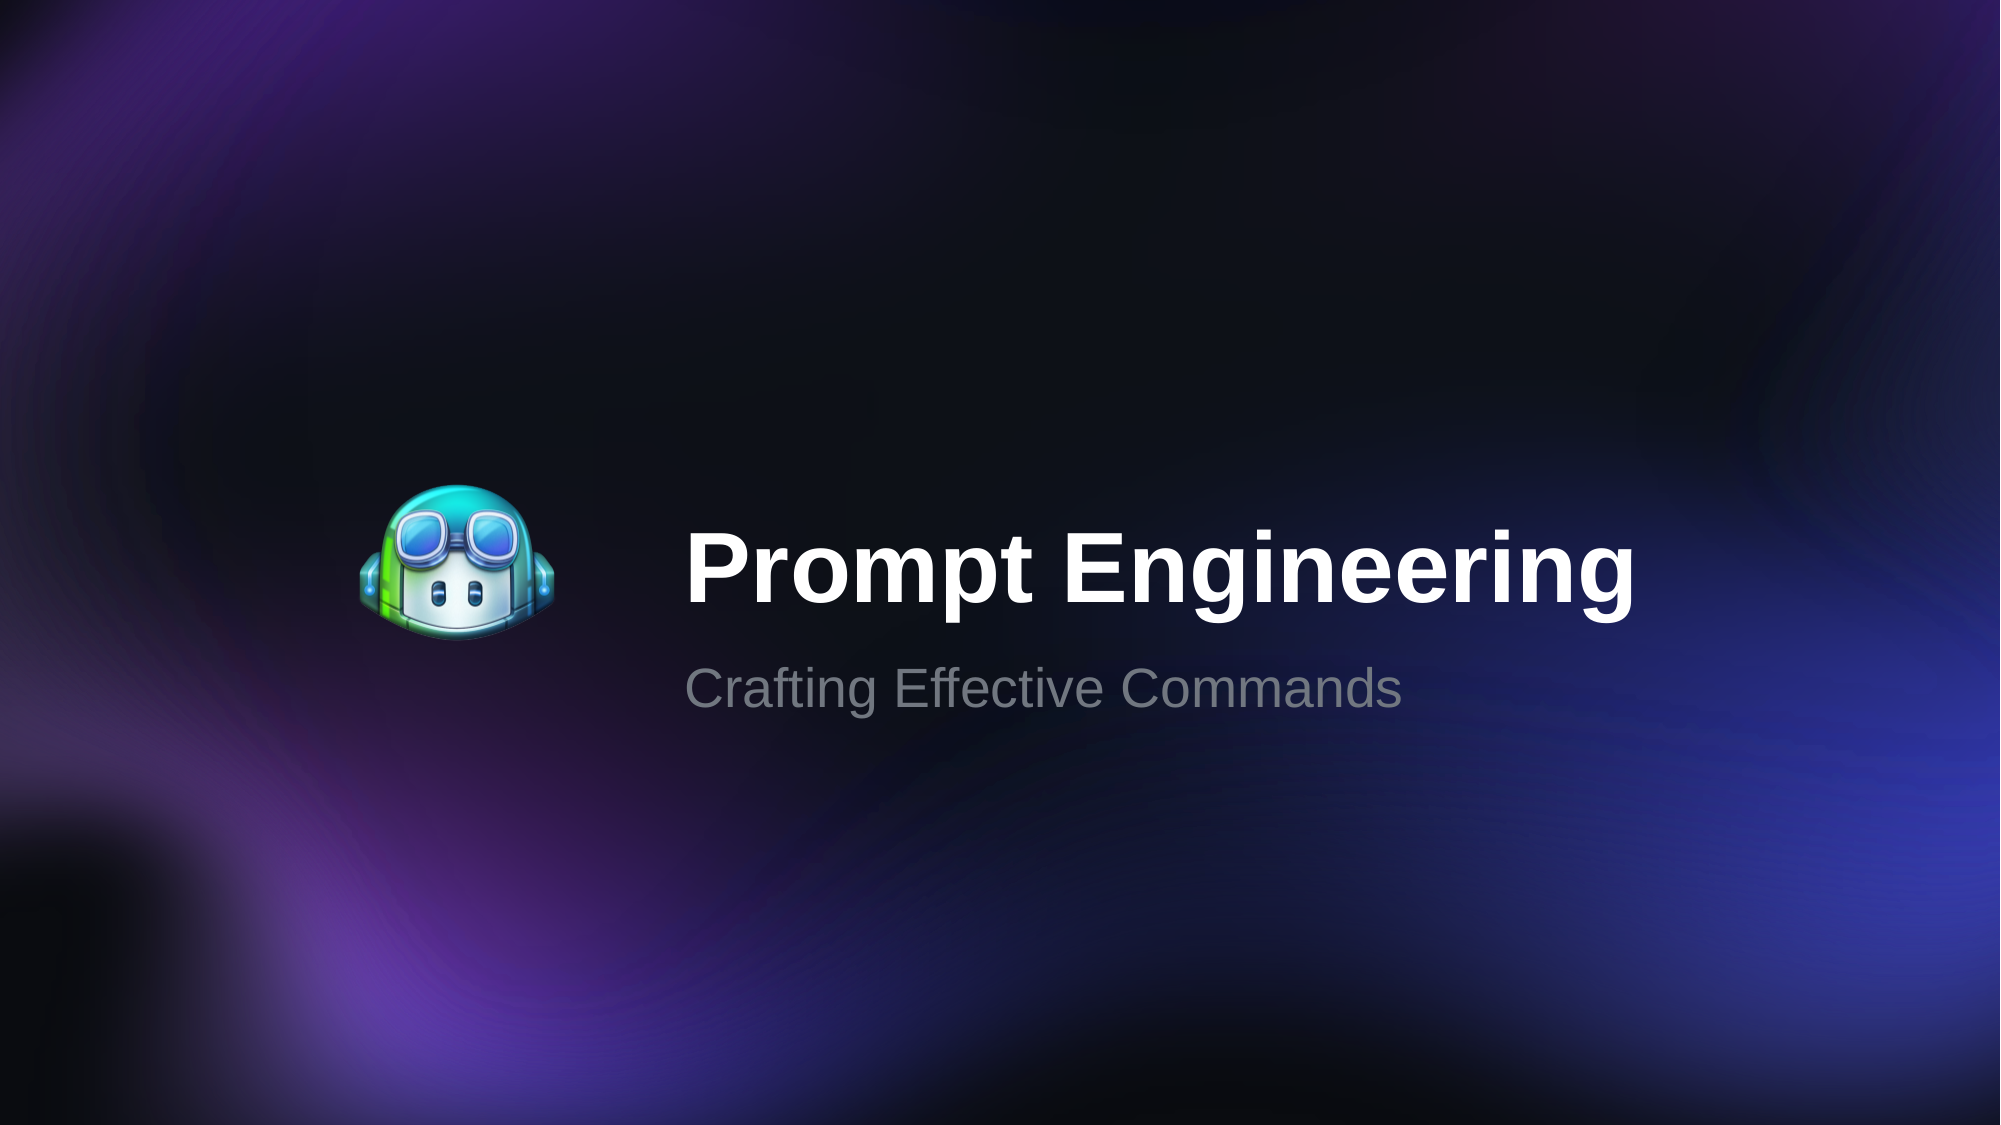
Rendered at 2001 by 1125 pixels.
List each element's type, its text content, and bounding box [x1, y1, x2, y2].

title Prompt Engineering [664, 459, 1871, 666]
text_box Crafting Effective Commands [664, 631, 1716, 699]
picture [0, 0, 2000, 1125]
